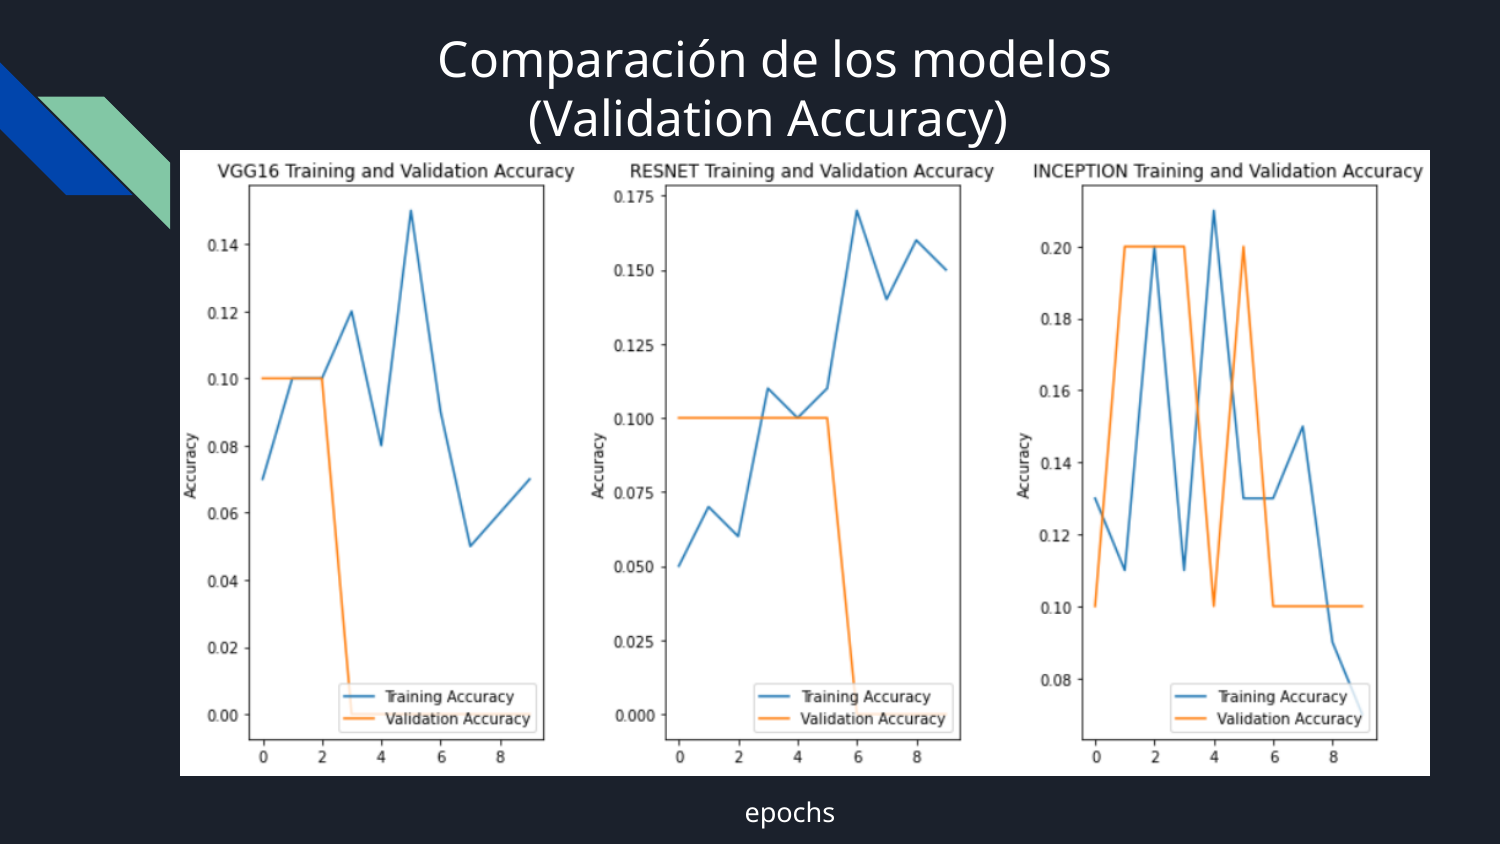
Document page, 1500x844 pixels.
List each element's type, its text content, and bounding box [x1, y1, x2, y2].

list epochs [722, 784, 1375, 844]
title Comparación de los modelos (Validation Accuracy) [391, 12, 1159, 149]
picture [180, 150, 1430, 776]
